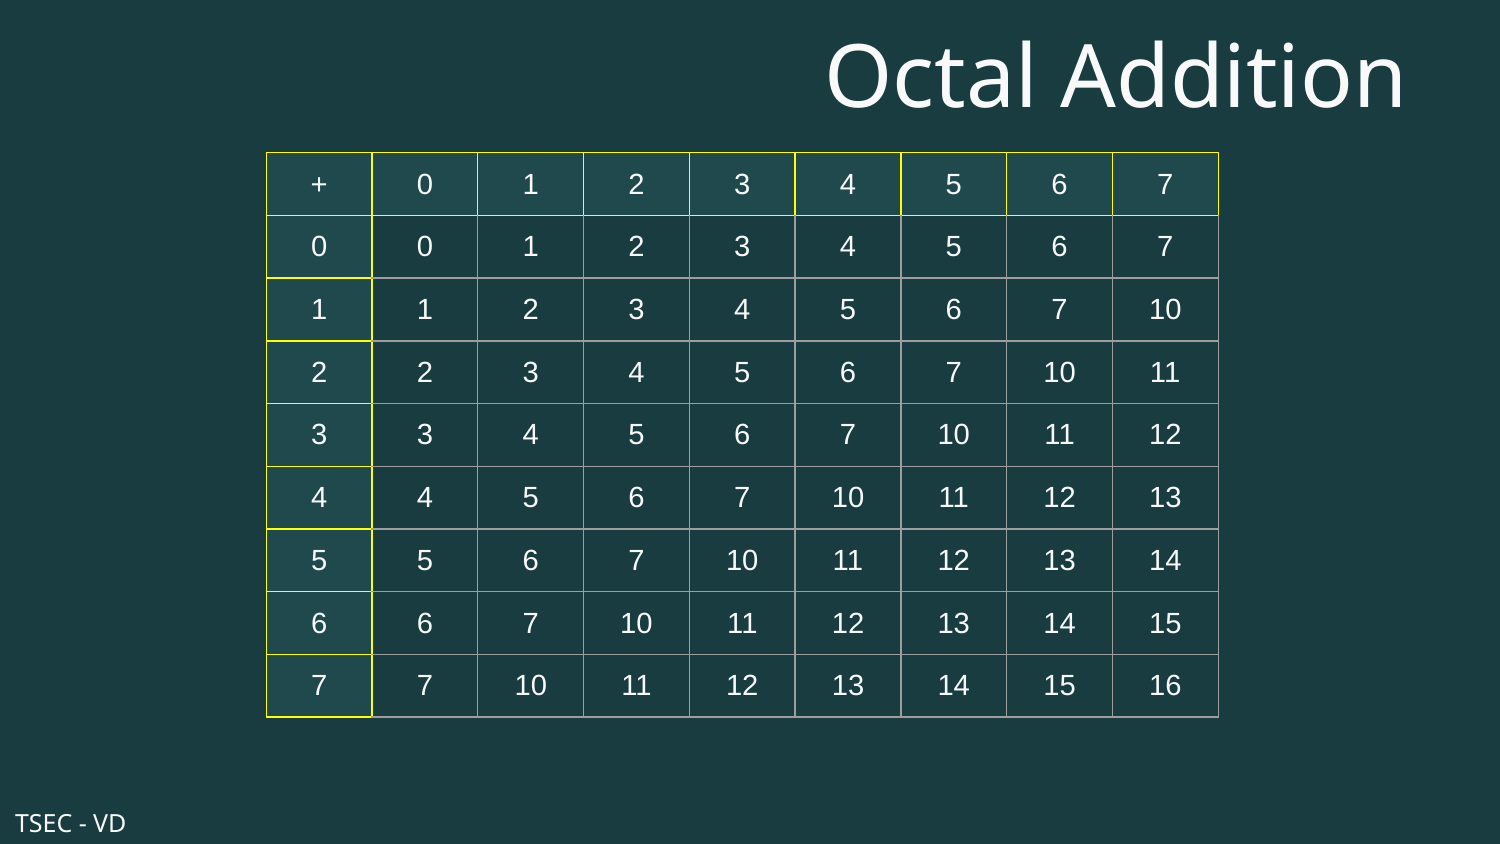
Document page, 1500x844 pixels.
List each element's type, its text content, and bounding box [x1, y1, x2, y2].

table_cell 6 [1007, 216, 1112, 277]
table_cell 7 [478, 592, 583, 654]
table_cell 2 [584, 216, 689, 277]
table_cell 4 [373, 467, 477, 528]
table_cell 1 [373, 279, 477, 340]
table_cell 3 [690, 216, 794, 277]
table_cell 5 [267, 530, 371, 591]
table_cell 0 [267, 216, 371, 277]
table_cell 2 [267, 342, 371, 403]
title Octal Addition [799, 25, 1433, 122]
table_cell 7 [690, 467, 794, 528]
table_cell 6 [584, 467, 689, 528]
table_cell 11 [584, 655, 689, 716]
table_cell 4 [267, 467, 371, 528]
table_cell 11 [902, 467, 1006, 528]
table_cell 12 [690, 655, 794, 716]
table_header 2 [584, 153, 689, 215]
table_cell 13 [796, 655, 900, 716]
table_cell 1 [267, 279, 371, 340]
table_cell 11 [690, 592, 794, 654]
table_cell 6 [796, 342, 900, 403]
table_cell 15 [1007, 655, 1112, 716]
table_cell 15 [1113, 592, 1218, 654]
table_cell 7 [267, 655, 371, 716]
table_header 6 [1007, 153, 1112, 215]
table_cell 3 [267, 404, 371, 466]
table_cell 14 [1007, 592, 1112, 654]
table_header 0 [373, 153, 477, 215]
table_header 5 [902, 153, 1006, 215]
table_cell 11 [1113, 342, 1218, 403]
table_cell 3 [584, 279, 689, 340]
table_cell 14 [902, 655, 1006, 716]
table_cell 7 [796, 404, 900, 466]
table_cell 11 [1007, 404, 1112, 466]
table_cell 6 [373, 592, 477, 654]
table_header 4 [796, 153, 900, 215]
table_cell 6 [690, 404, 794, 466]
table_cell 2 [478, 279, 583, 340]
table_cell 6 [267, 592, 371, 654]
table_cell 7 [1007, 279, 1112, 340]
table_cell 5 [690, 342, 794, 403]
table_cell 1 [478, 216, 583, 277]
table_cell 5 [796, 279, 900, 340]
table_cell 4 [478, 404, 583, 466]
table_header 1 [478, 153, 583, 215]
table_cell 0 [373, 216, 477, 277]
table_cell 7 [584, 530, 689, 591]
table_cell 7 [373, 655, 477, 716]
table_cell 4 [796, 216, 900, 277]
table_cell 12 [1007, 467, 1112, 528]
table_header + [267, 153, 371, 215]
table_cell 3 [373, 404, 477, 466]
table_cell 10 [690, 530, 794, 591]
table_cell 11 [796, 530, 900, 591]
table_cell 10 [478, 655, 583, 716]
table_cell 10 [796, 467, 900, 528]
table_cell 5 [373, 530, 477, 591]
table_header 7 [1113, 153, 1218, 215]
table_cell 16 [1113, 655, 1218, 716]
table_cell 10 [1007, 342, 1112, 403]
table_cell 3 [478, 342, 583, 403]
table_cell 2 [373, 342, 477, 403]
table_cell 6 [902, 279, 1006, 340]
table_cell 12 [796, 592, 900, 654]
table_cell 13 [1113, 467, 1218, 528]
table_cell 14 [1113, 530, 1218, 591]
table_cell 4 [584, 342, 689, 403]
table_cell 10 [902, 404, 1006, 466]
table_cell 10 [584, 592, 689, 654]
table_cell 13 [902, 592, 1006, 654]
table_cell 12 [1113, 404, 1218, 466]
table_cell 4 [690, 279, 794, 340]
table_cell 7 [1113, 216, 1218, 277]
table_cell 5 [478, 467, 583, 528]
table_cell 5 [584, 404, 689, 466]
table_cell 12 [902, 530, 1006, 591]
table_cell 7 [902, 342, 1006, 403]
table_cell 5 [902, 216, 1006, 277]
table_cell 13 [1007, 530, 1112, 591]
table_cell 6 [478, 530, 583, 591]
table_cell 10 [1113, 279, 1218, 340]
table_header 3 [690, 153, 794, 215]
